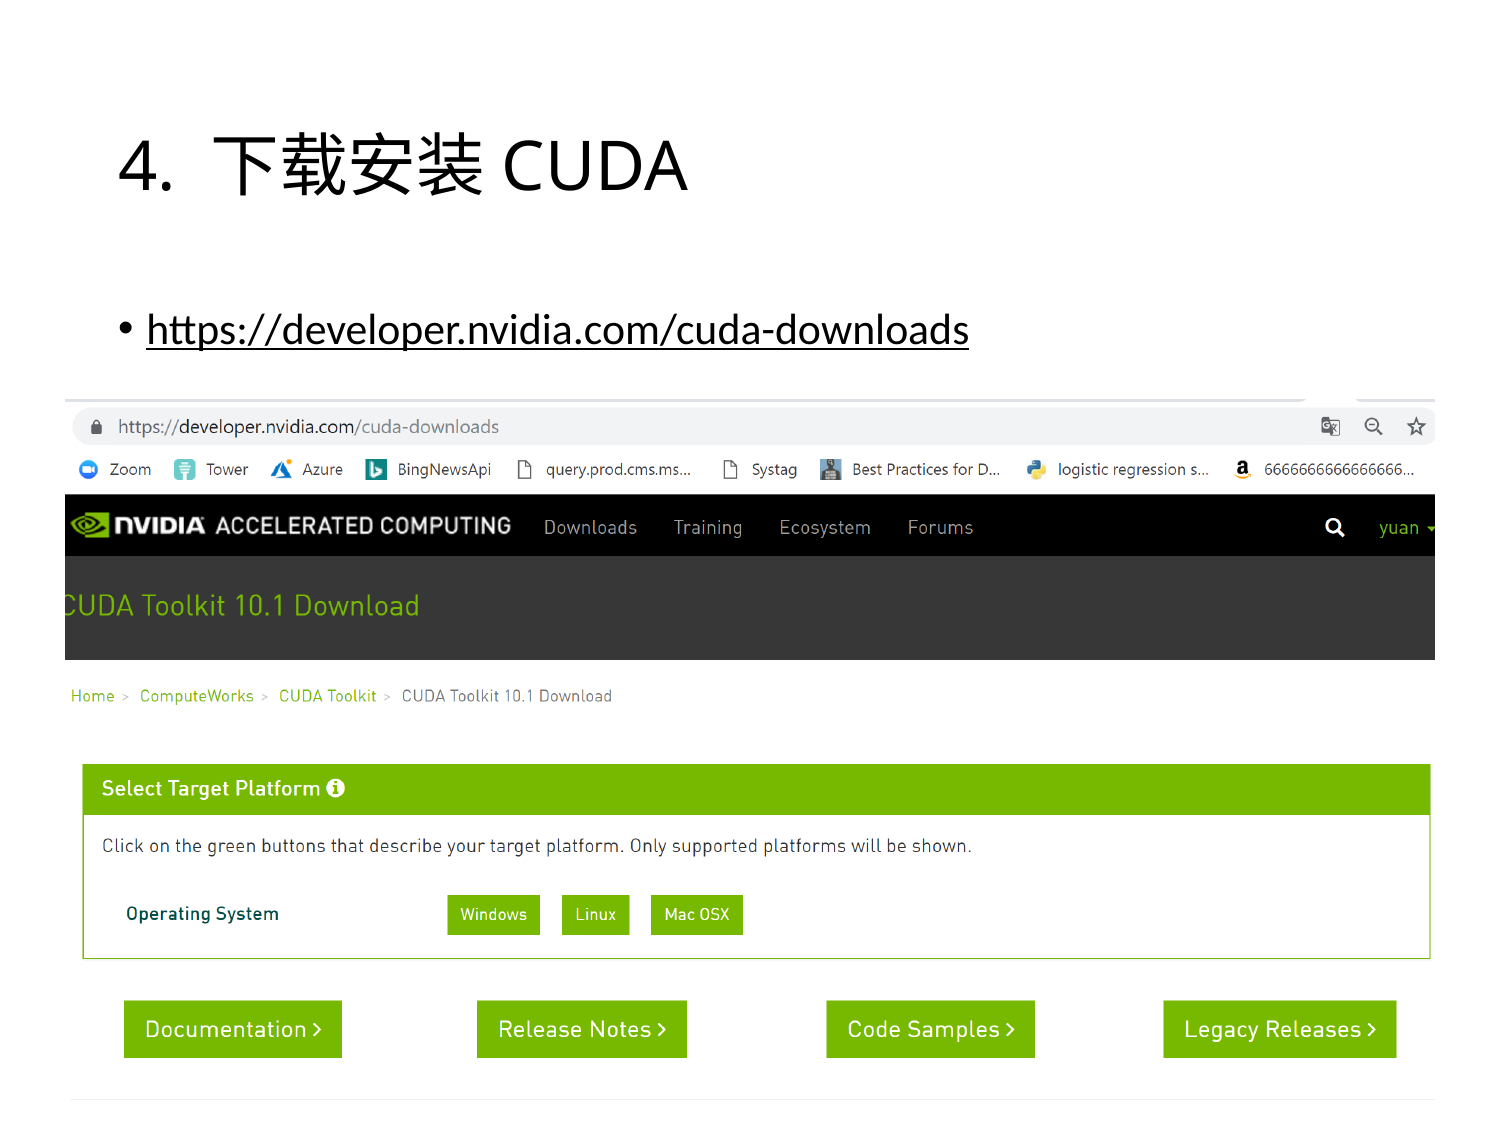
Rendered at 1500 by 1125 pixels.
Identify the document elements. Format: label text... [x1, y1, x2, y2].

picture [64, 399, 1435, 1100]
title 4. 下载安装CUDA [103, 59, 1397, 278]
list https://developer.nvidia.com/cuda-downloads [103, 299, 1397, 399]
